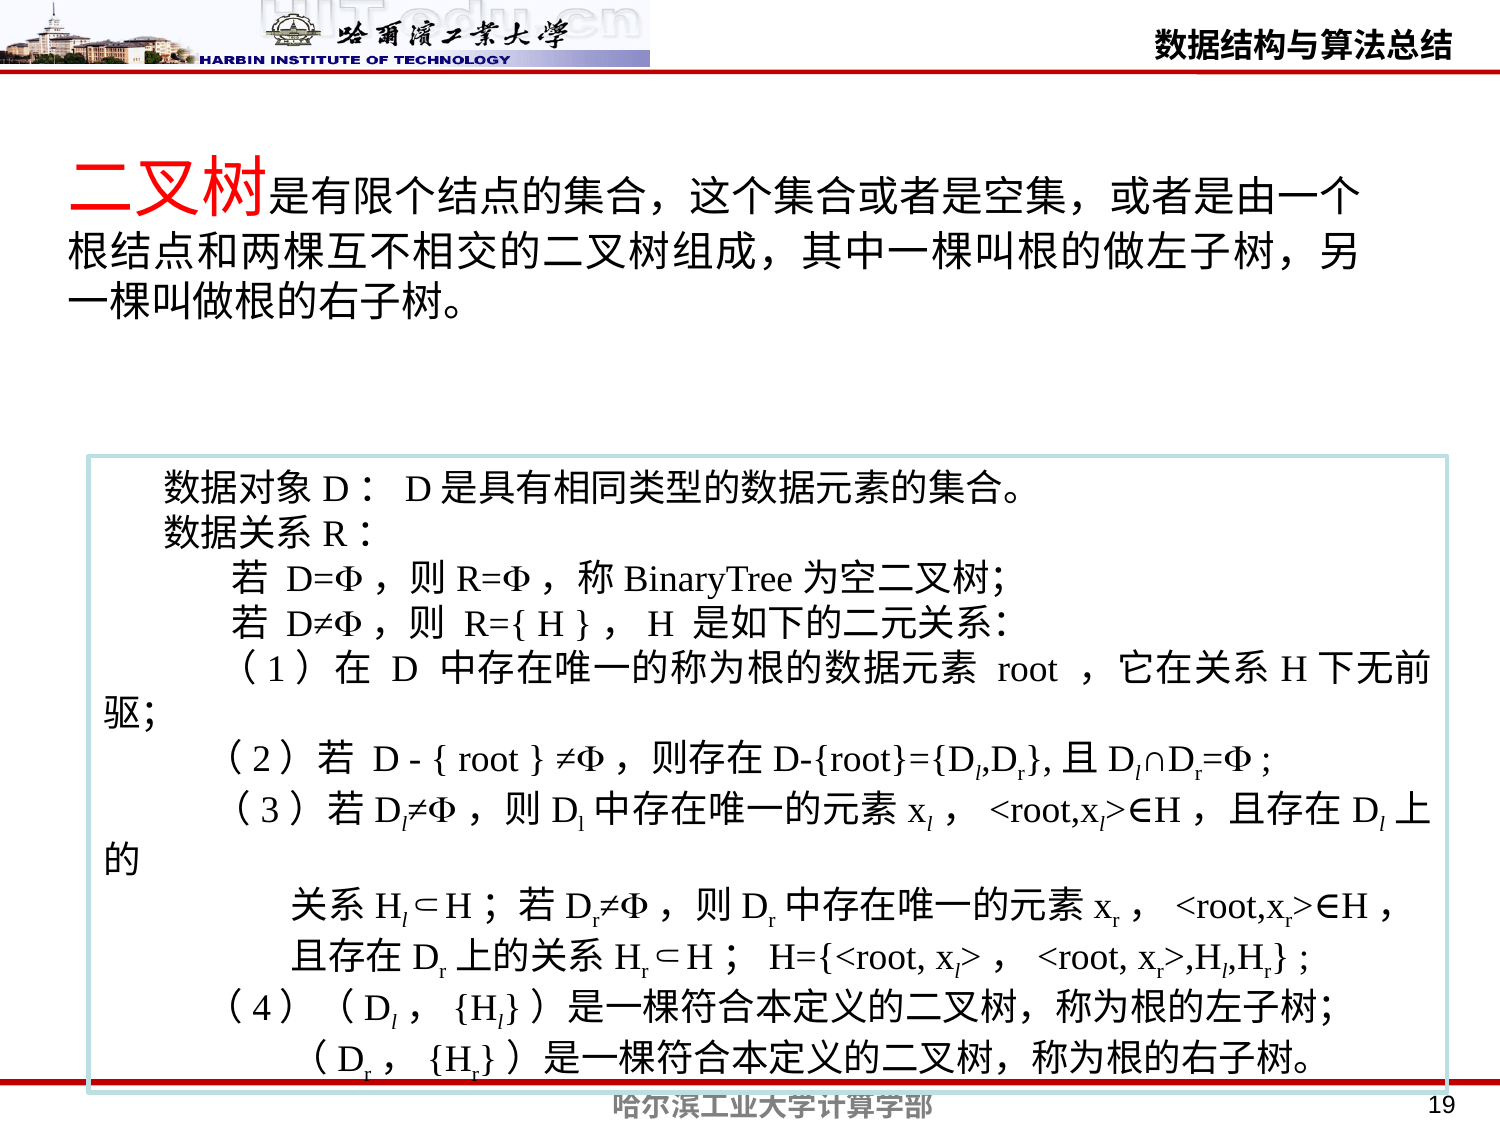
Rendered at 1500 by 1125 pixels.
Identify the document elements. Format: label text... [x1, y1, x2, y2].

text_box 数据对象D：D是具有相同类型的数据元素的集合。 数据关系R： 若 D=，则R=，称BinaryTree为空二叉树； 若 D≠，则 R={ H }，H 是如下的二元关系： （1）在 D 中存在唯一的称为根的数据元素 root ，它在关系H下无前驱； （2）若 D - { root } ≠，则存在D-{root}={Dl,Dr},且Dl∩Dr= ; （3）若Dl≠，则Dl中存在唯一的元素xl，<root,xl>∈H，且存在Dl上的 关系Hl⸦H；若Dr≠，则Dr中存在唯一的元素xr，<root,xr>∈H， 且存在Dr上的关系Hr⸦H；H={<root, xl>，<root, xr>,Hl,Hr} ; （4）（Dl，{Hl}）是一棵符合本定义的二叉树，称为根的左子树； （Dr，{Hr}）是一棵符合本定义的二叉树，称为根的右子树。 [88, 456, 1447, 1093]
text_box 二叉树是有限个结点的集合，这个集合或者是空集，或者是由一个根结点和两棵互不相交的二叉树组成，其中一棵叫根的做左子树，另一棵叫做根的右子树。 [53, 137, 1376, 332]
picture [0, 0, 650, 67]
